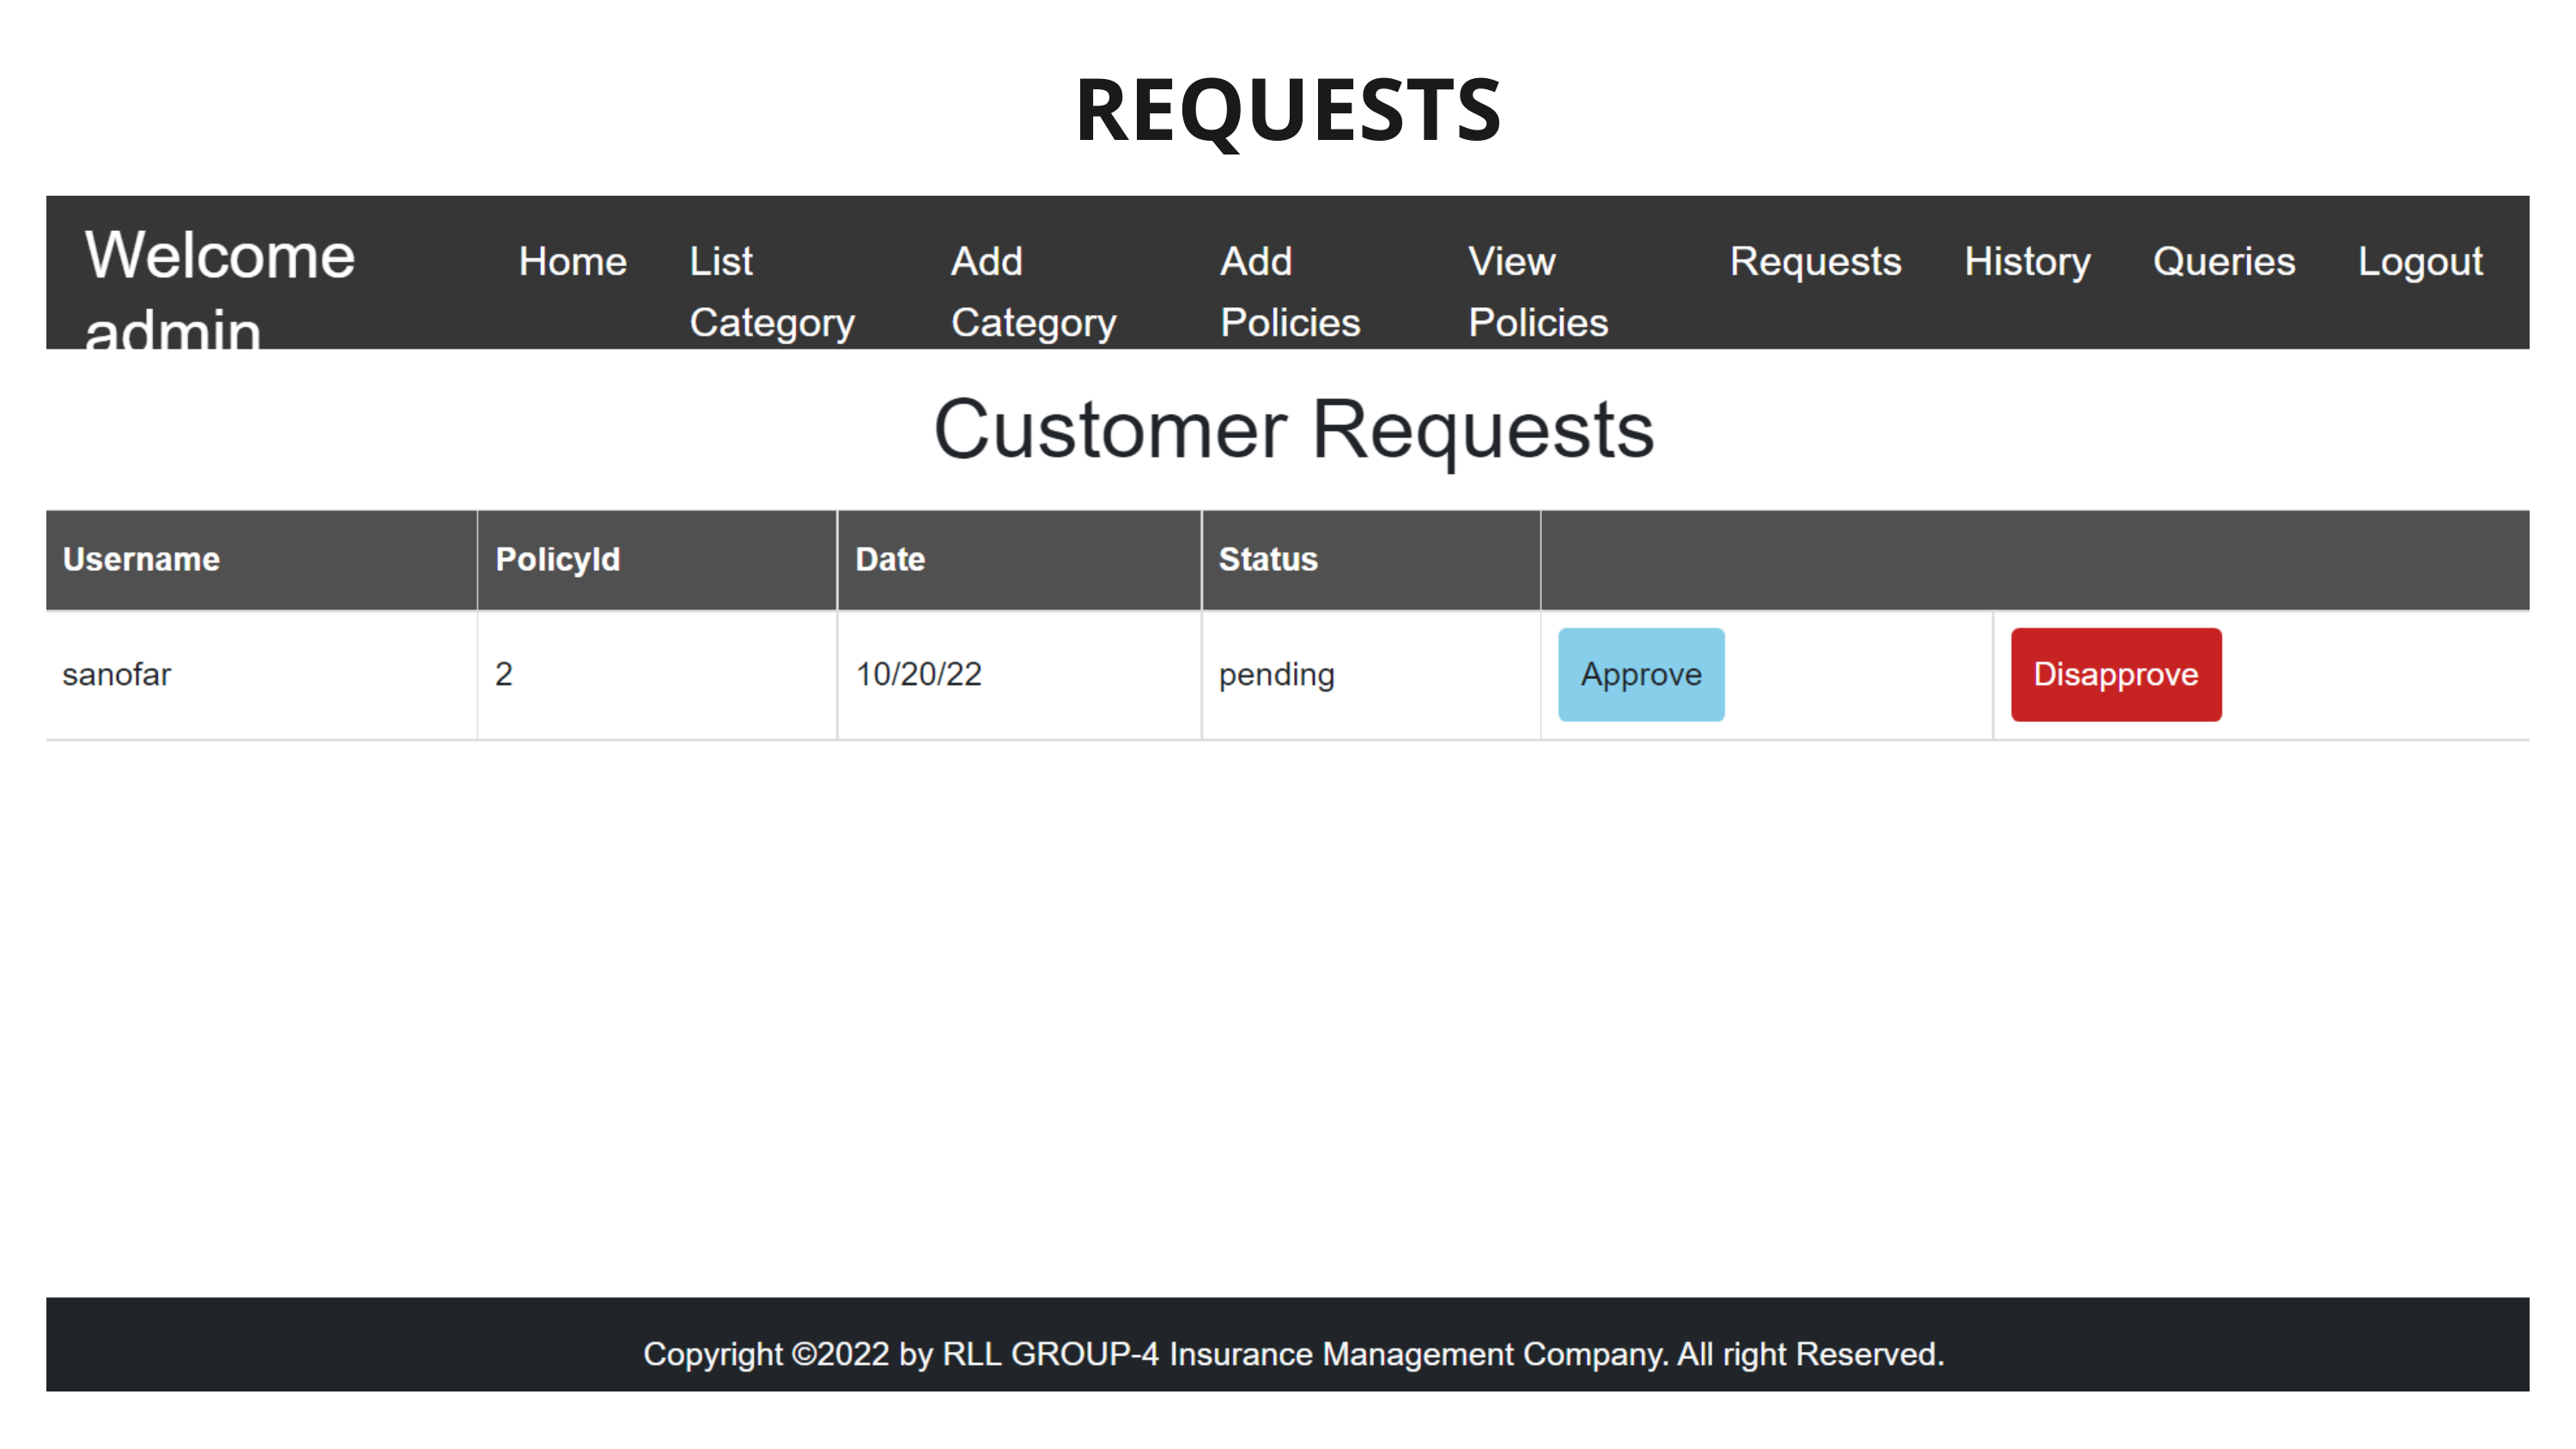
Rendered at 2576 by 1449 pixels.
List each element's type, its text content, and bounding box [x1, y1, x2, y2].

picture [46, 196, 2530, 1391]
title REQUESTS [204, 22, 2372, 193]
